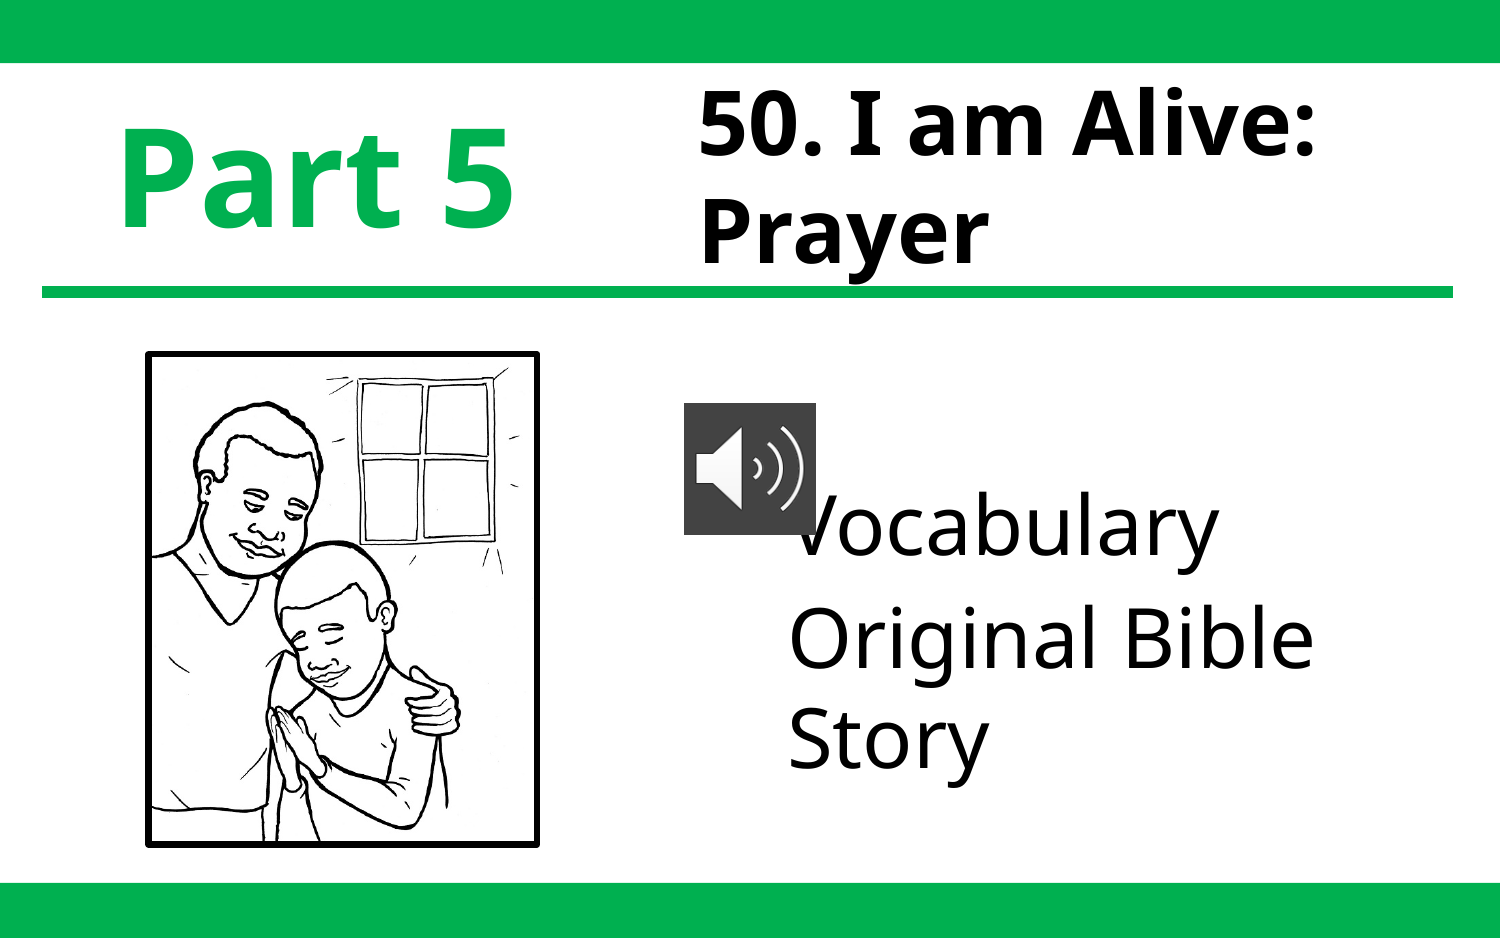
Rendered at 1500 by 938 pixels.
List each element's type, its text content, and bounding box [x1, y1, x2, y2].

picture [683, 402, 817, 536]
text_box 50. I am Alive: Prayer [682, 58, 1415, 289]
text_box [0, 0, 1500, 64]
picture [151, 357, 534, 842]
text_box [0, 64, 1500, 882]
text_box [0, 882, 1500, 938]
text_box Part 5 [41, 82, 534, 263]
text_box [24, 706, 212, 862]
text_box Vocabulary Original Bible Story [772, 460, 1388, 747]
